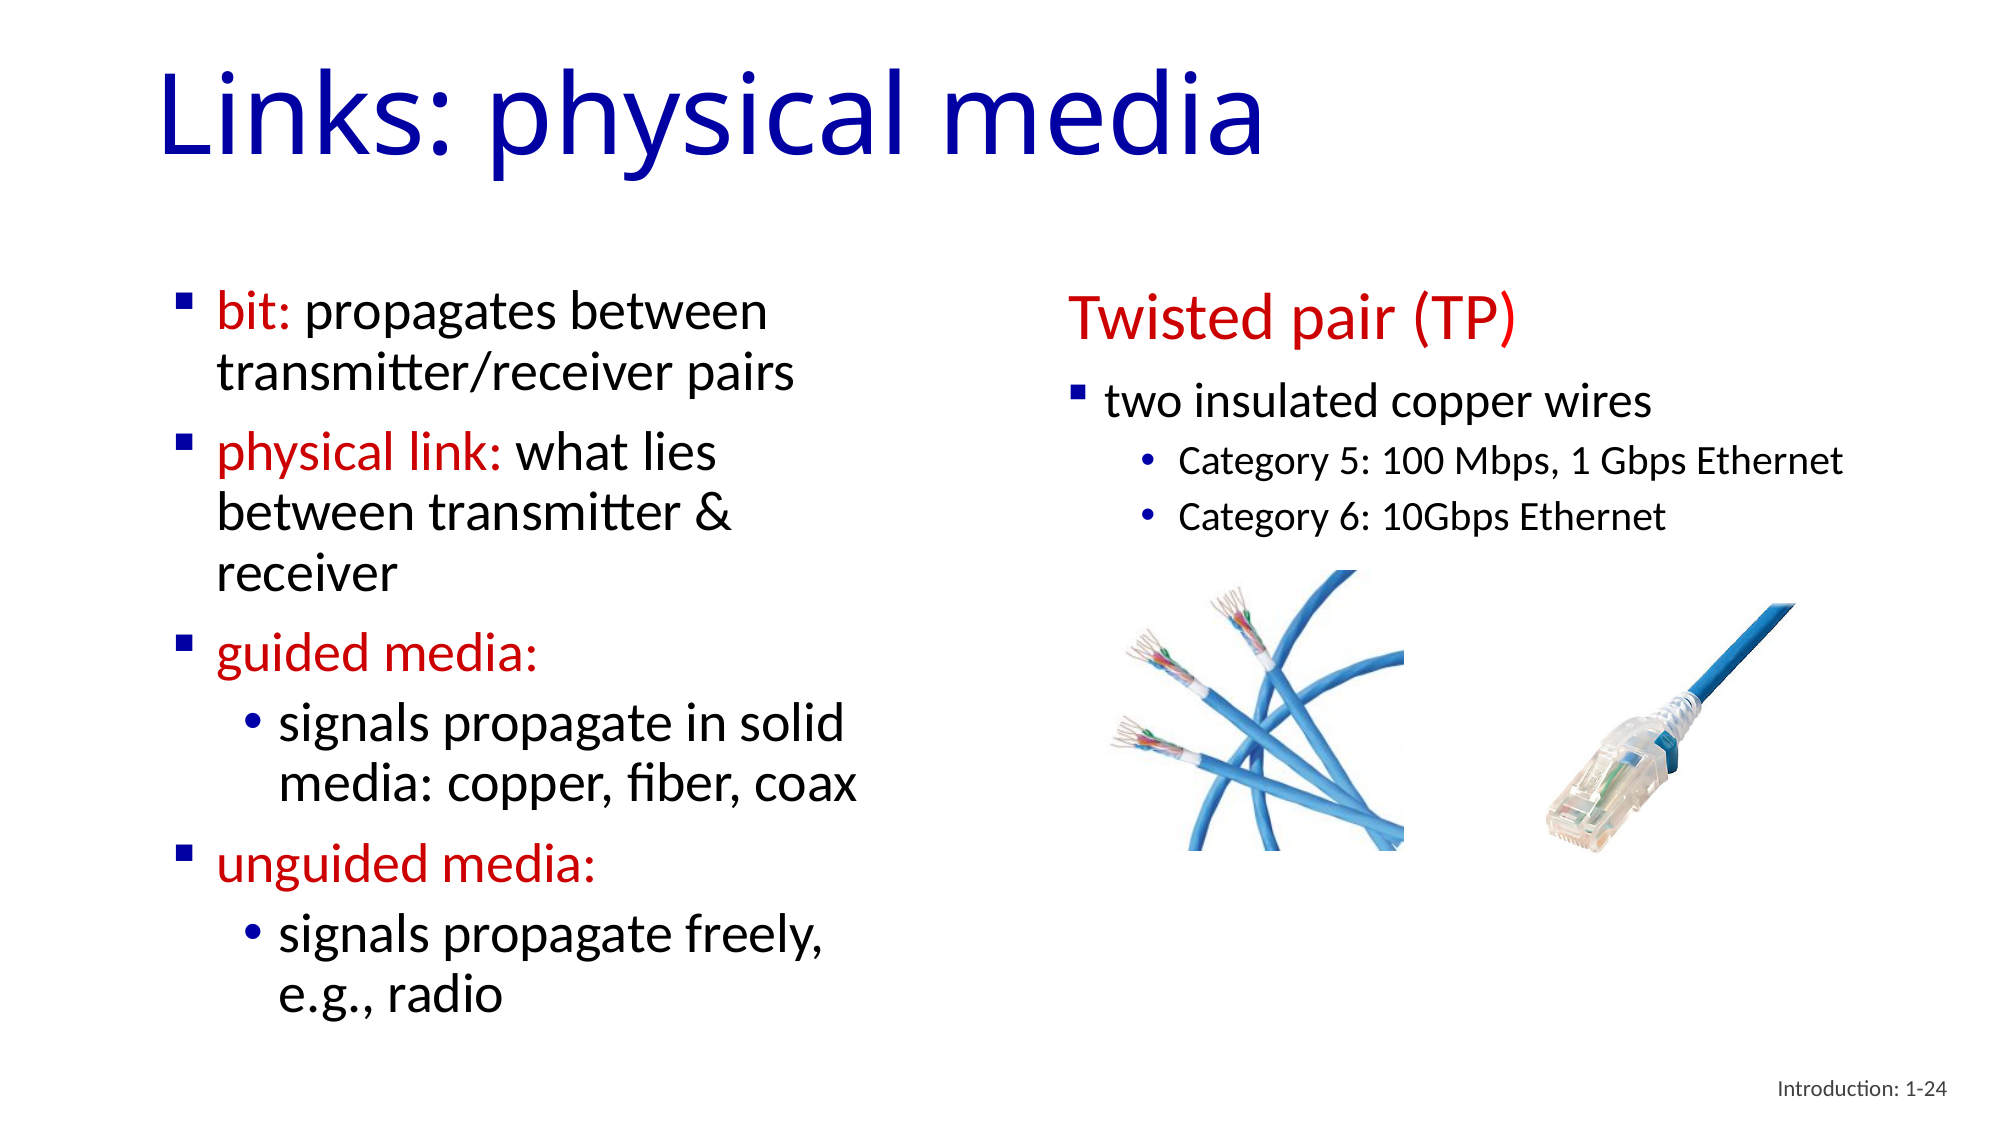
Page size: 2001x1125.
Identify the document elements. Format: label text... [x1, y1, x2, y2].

text_box bit: propagates between transmitter/receiver pairs physical link: what lies between transmitter & receiver guided media: signals propagate in solid media: copper, fiber, coax unguided media: signals propagate freely, e.g., radio [156, 274, 918, 1037]
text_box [1038, 274, 1880, 867]
slide_number Introduction: 1-24 [1512, 1056, 1963, 1117]
title Links: physical media [139, 44, 1865, 192]
